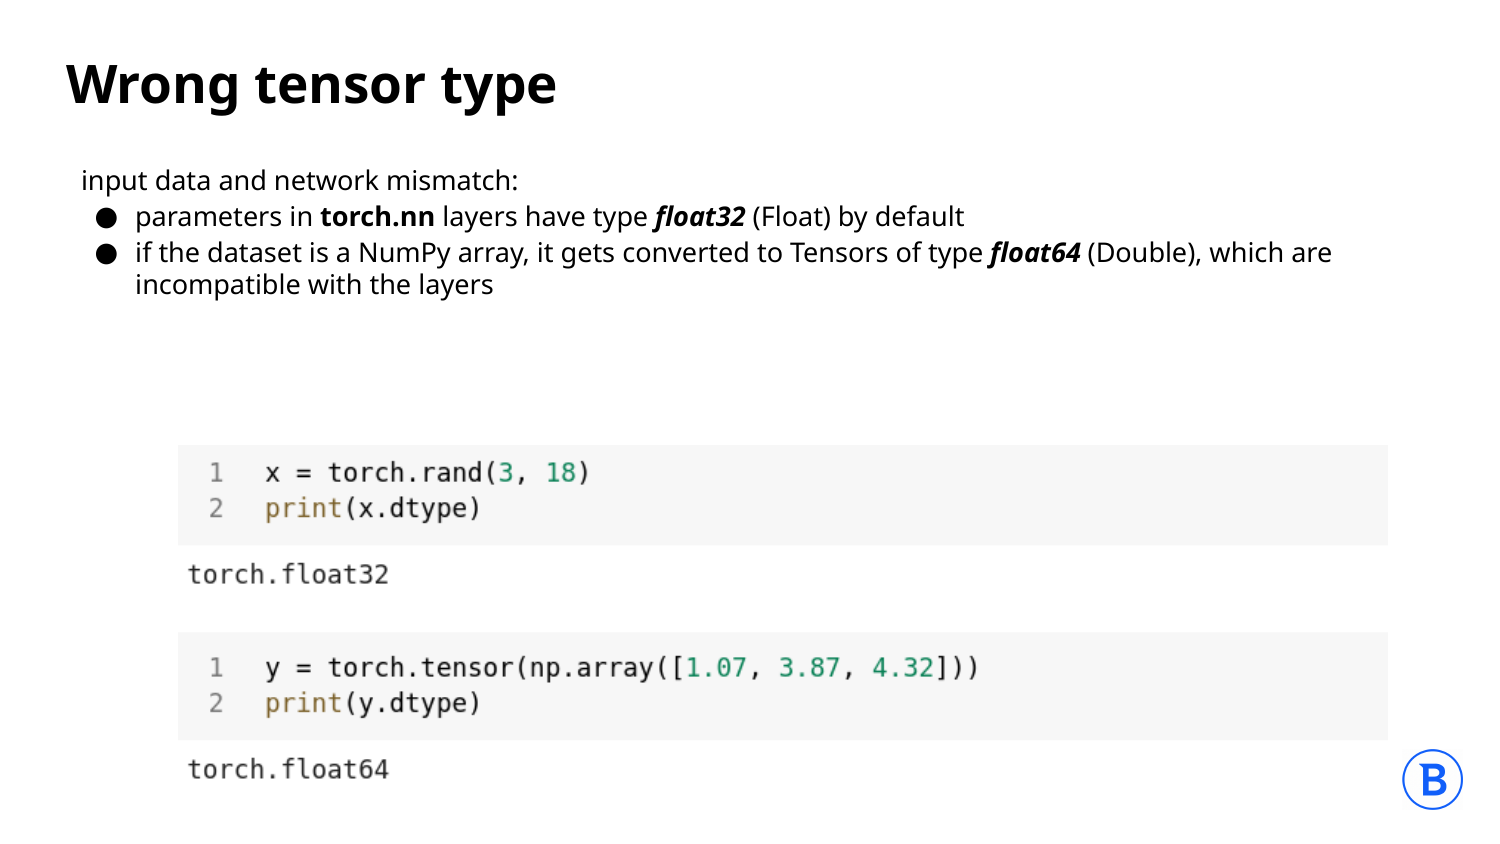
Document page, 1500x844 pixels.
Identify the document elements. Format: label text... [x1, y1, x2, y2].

list input data and network mismatch: parameters in torch.nn layers have type float32 (Float) by default if the dataset is a NumPy array, it gets converted to Tensors of type float64 (Double), which are incompatible with the layers [66, 148, 1441, 381]
picture [1402, 749, 1463, 810]
picture [178, 444, 1388, 793]
title Wrong tensor type [51, 35, 1449, 130]
